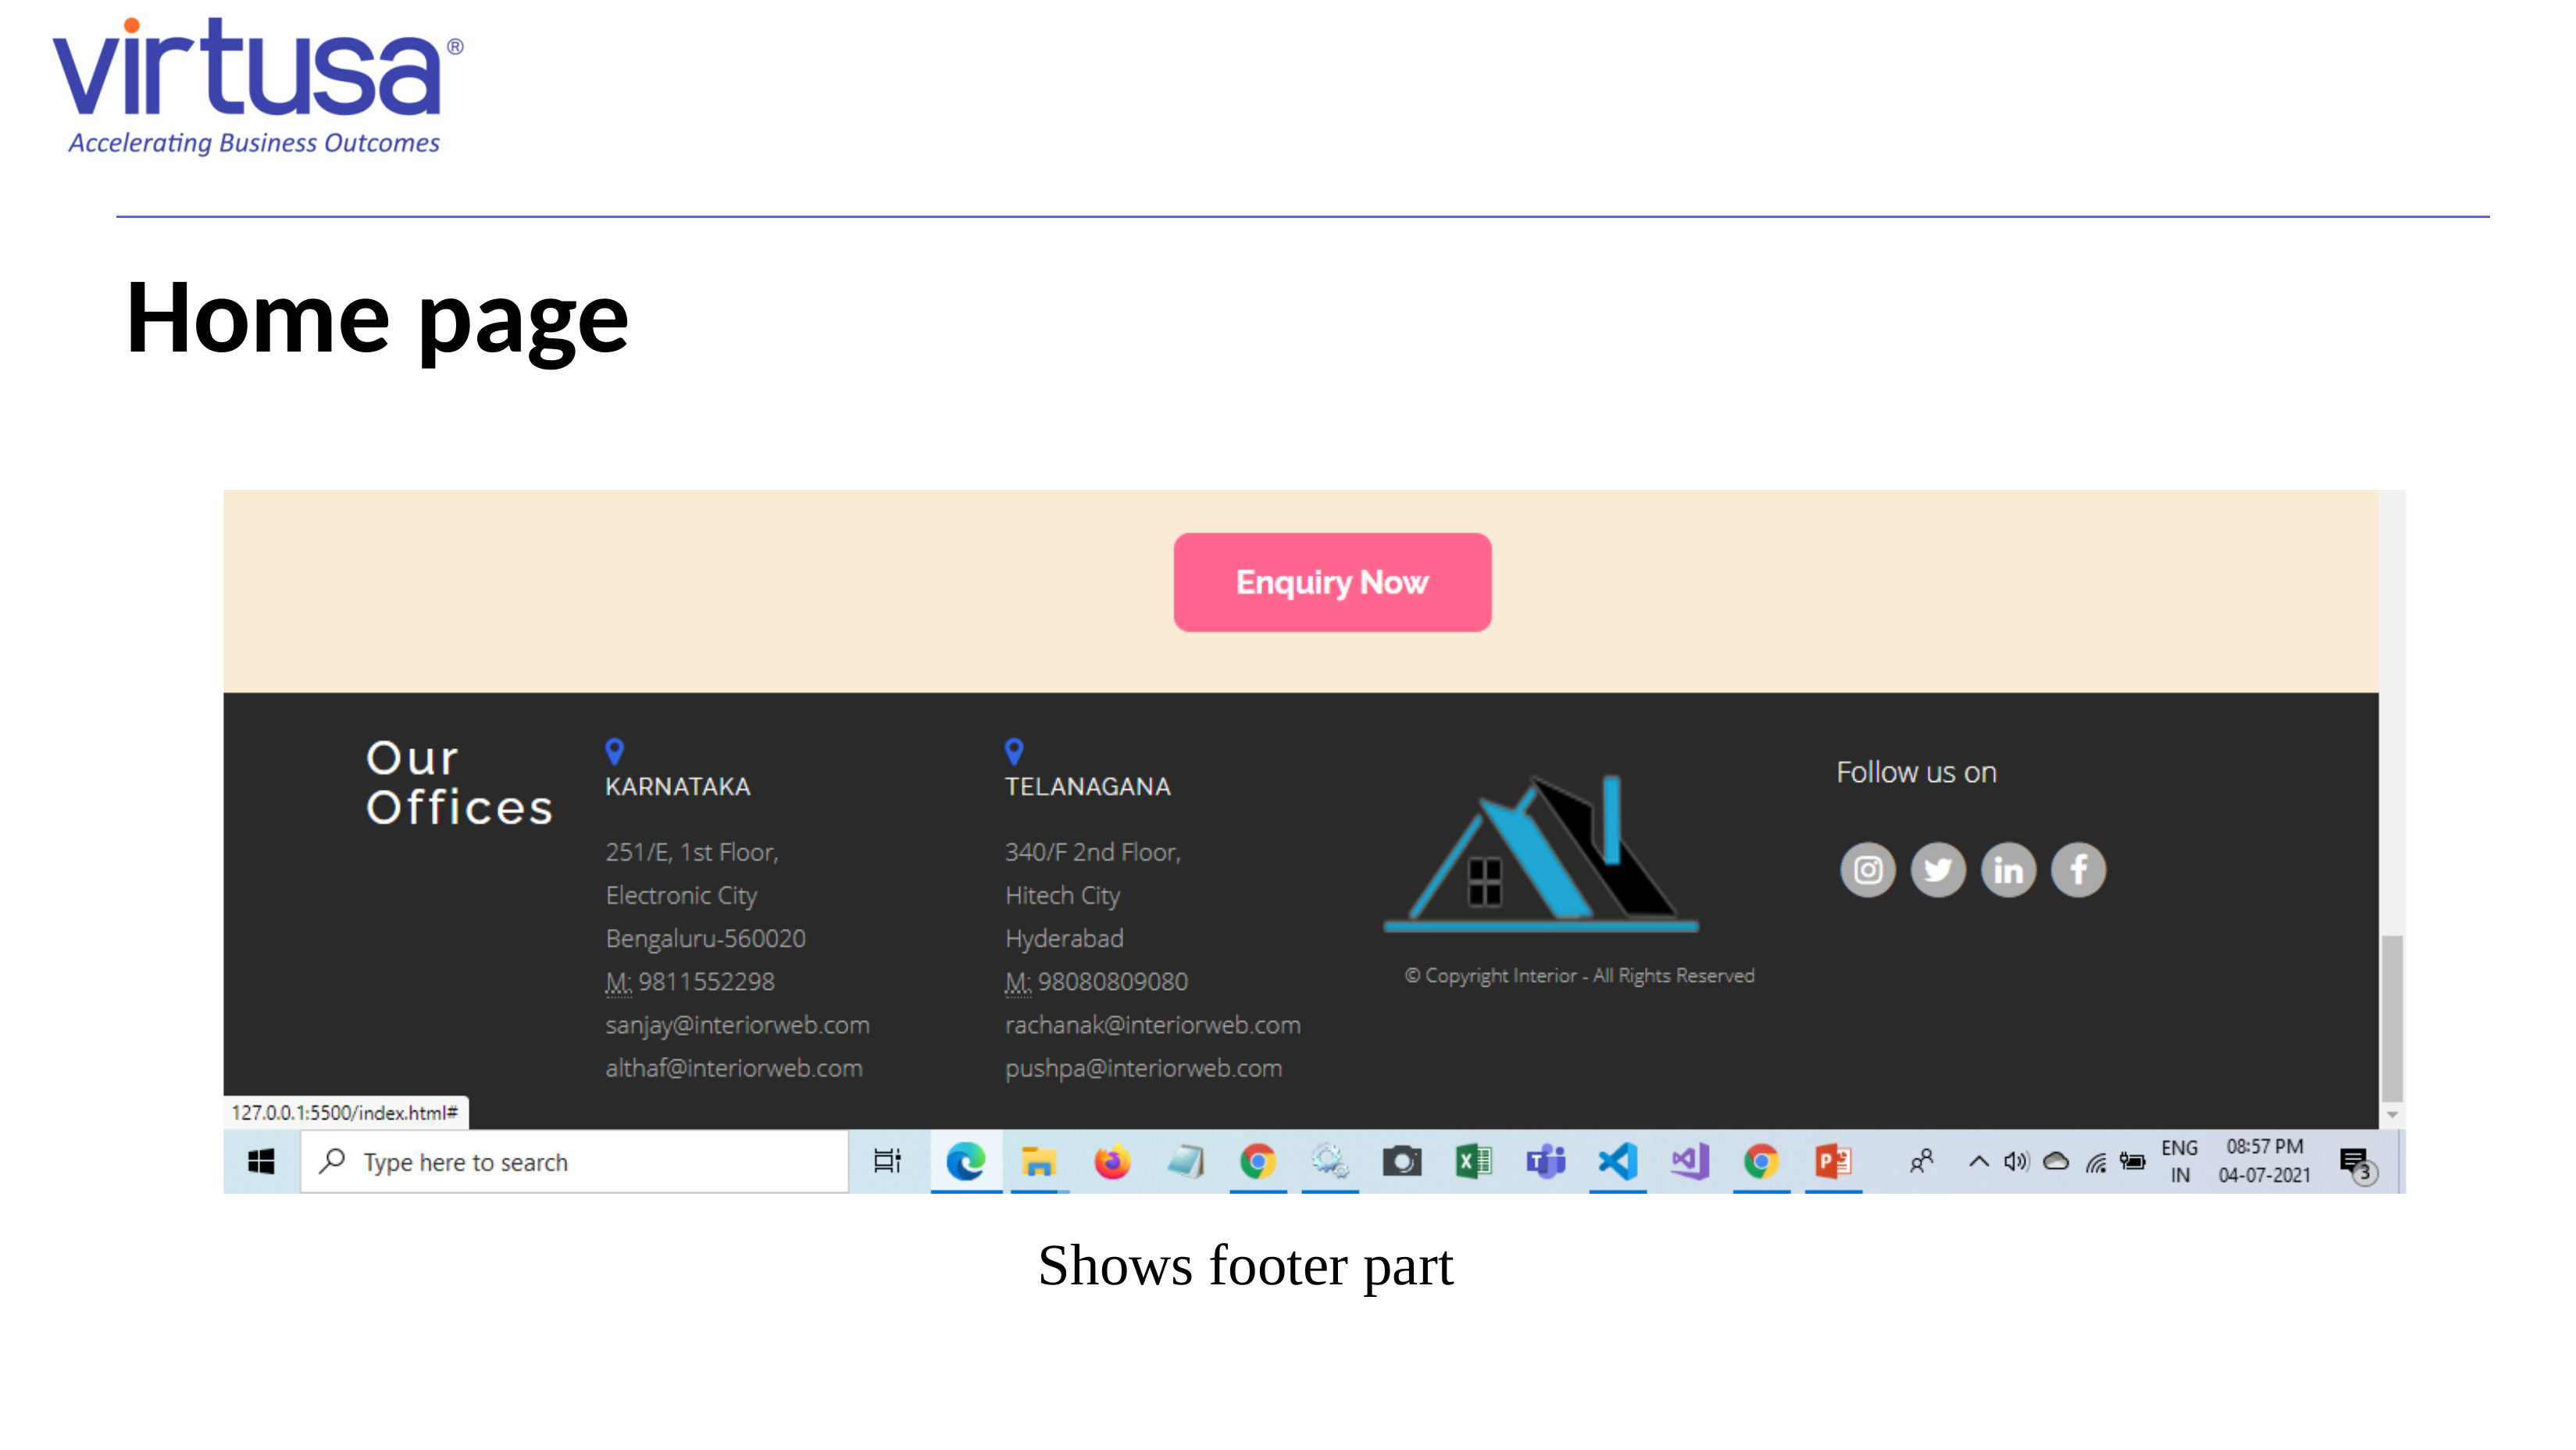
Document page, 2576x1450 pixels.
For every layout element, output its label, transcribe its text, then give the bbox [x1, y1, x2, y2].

text_box Shows footer part [1026, 1220, 1467, 1302]
text_box Home page [113, 238, 683, 379]
picture [28, 0, 478, 197]
picture [223, 490, 2407, 1194]
